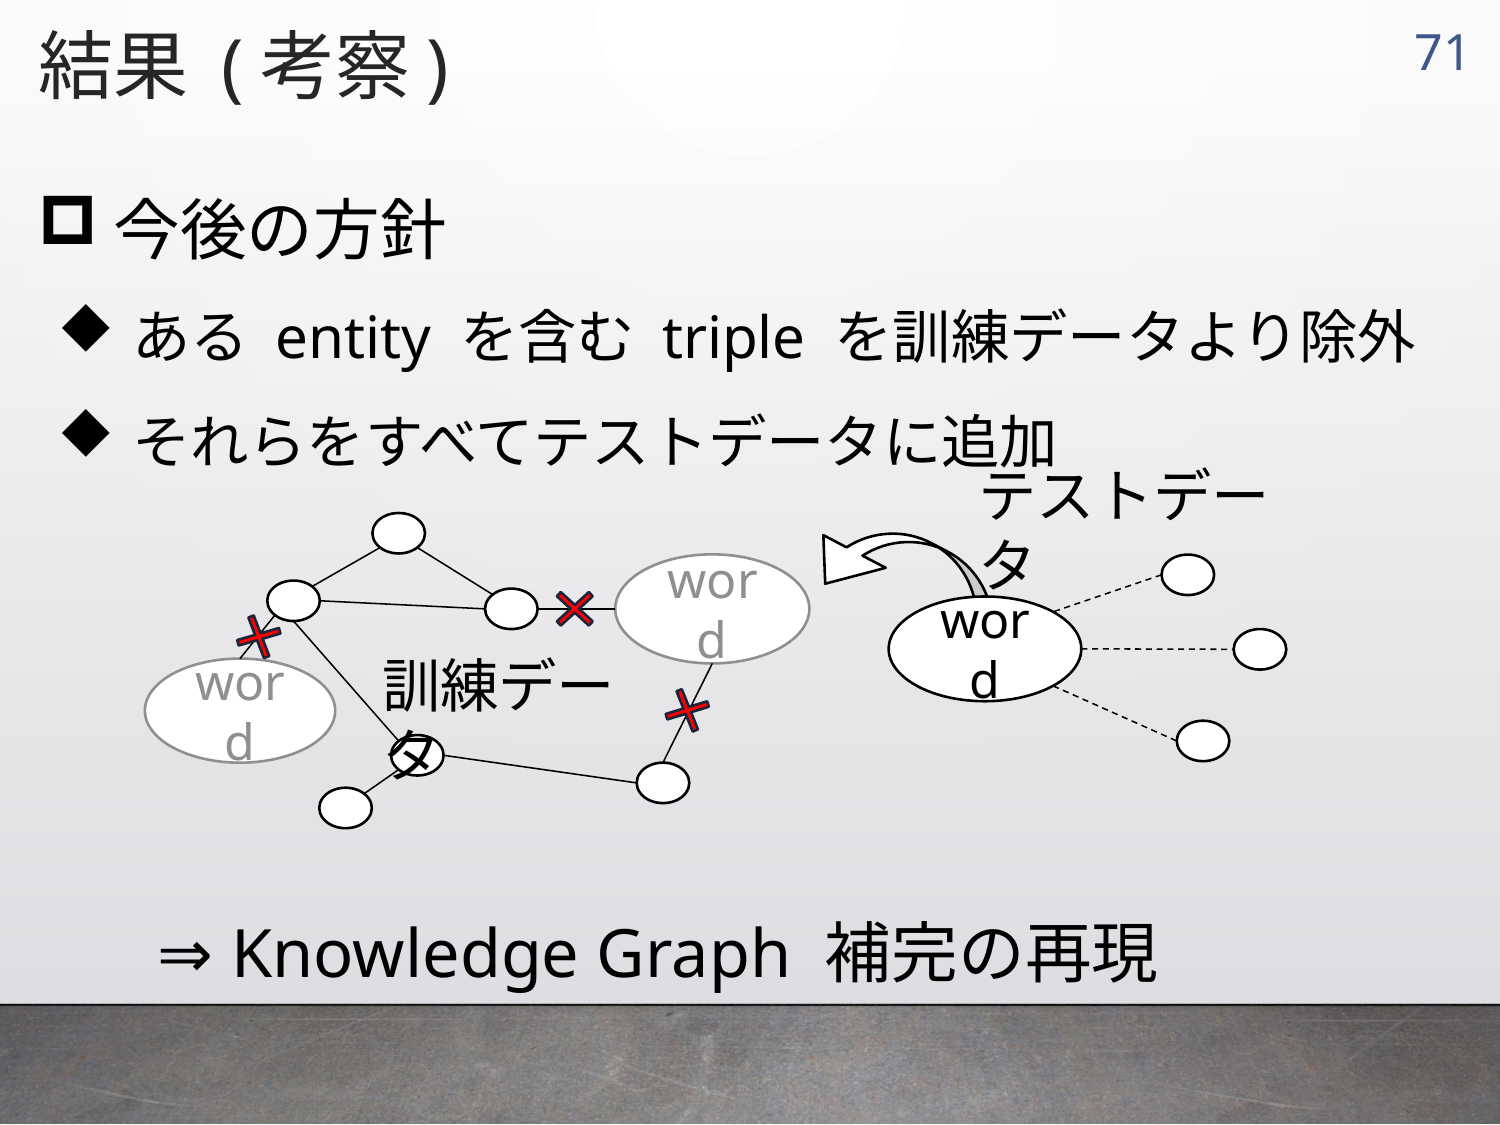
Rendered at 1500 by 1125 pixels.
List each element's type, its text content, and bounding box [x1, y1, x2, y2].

text_box ⇒ Knowledge Graph 補完の再現 [143, 863, 1179, 998]
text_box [144, 451, 1306, 829]
text_box ある entity を含む triple を訓練データより除外 それらをすべてテストデータに追加 [42, 258, 1500, 483]
text_box 今後の方針 [23, 140, 1497, 276]
slide_number 70 [1378, 12, 1487, 76]
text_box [1052, 574, 1162, 613]
text_box 結果 (考察) [23, 11, 469, 140]
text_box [1052, 685, 1177, 742]
picture [0, 1004, 1500, 1124]
